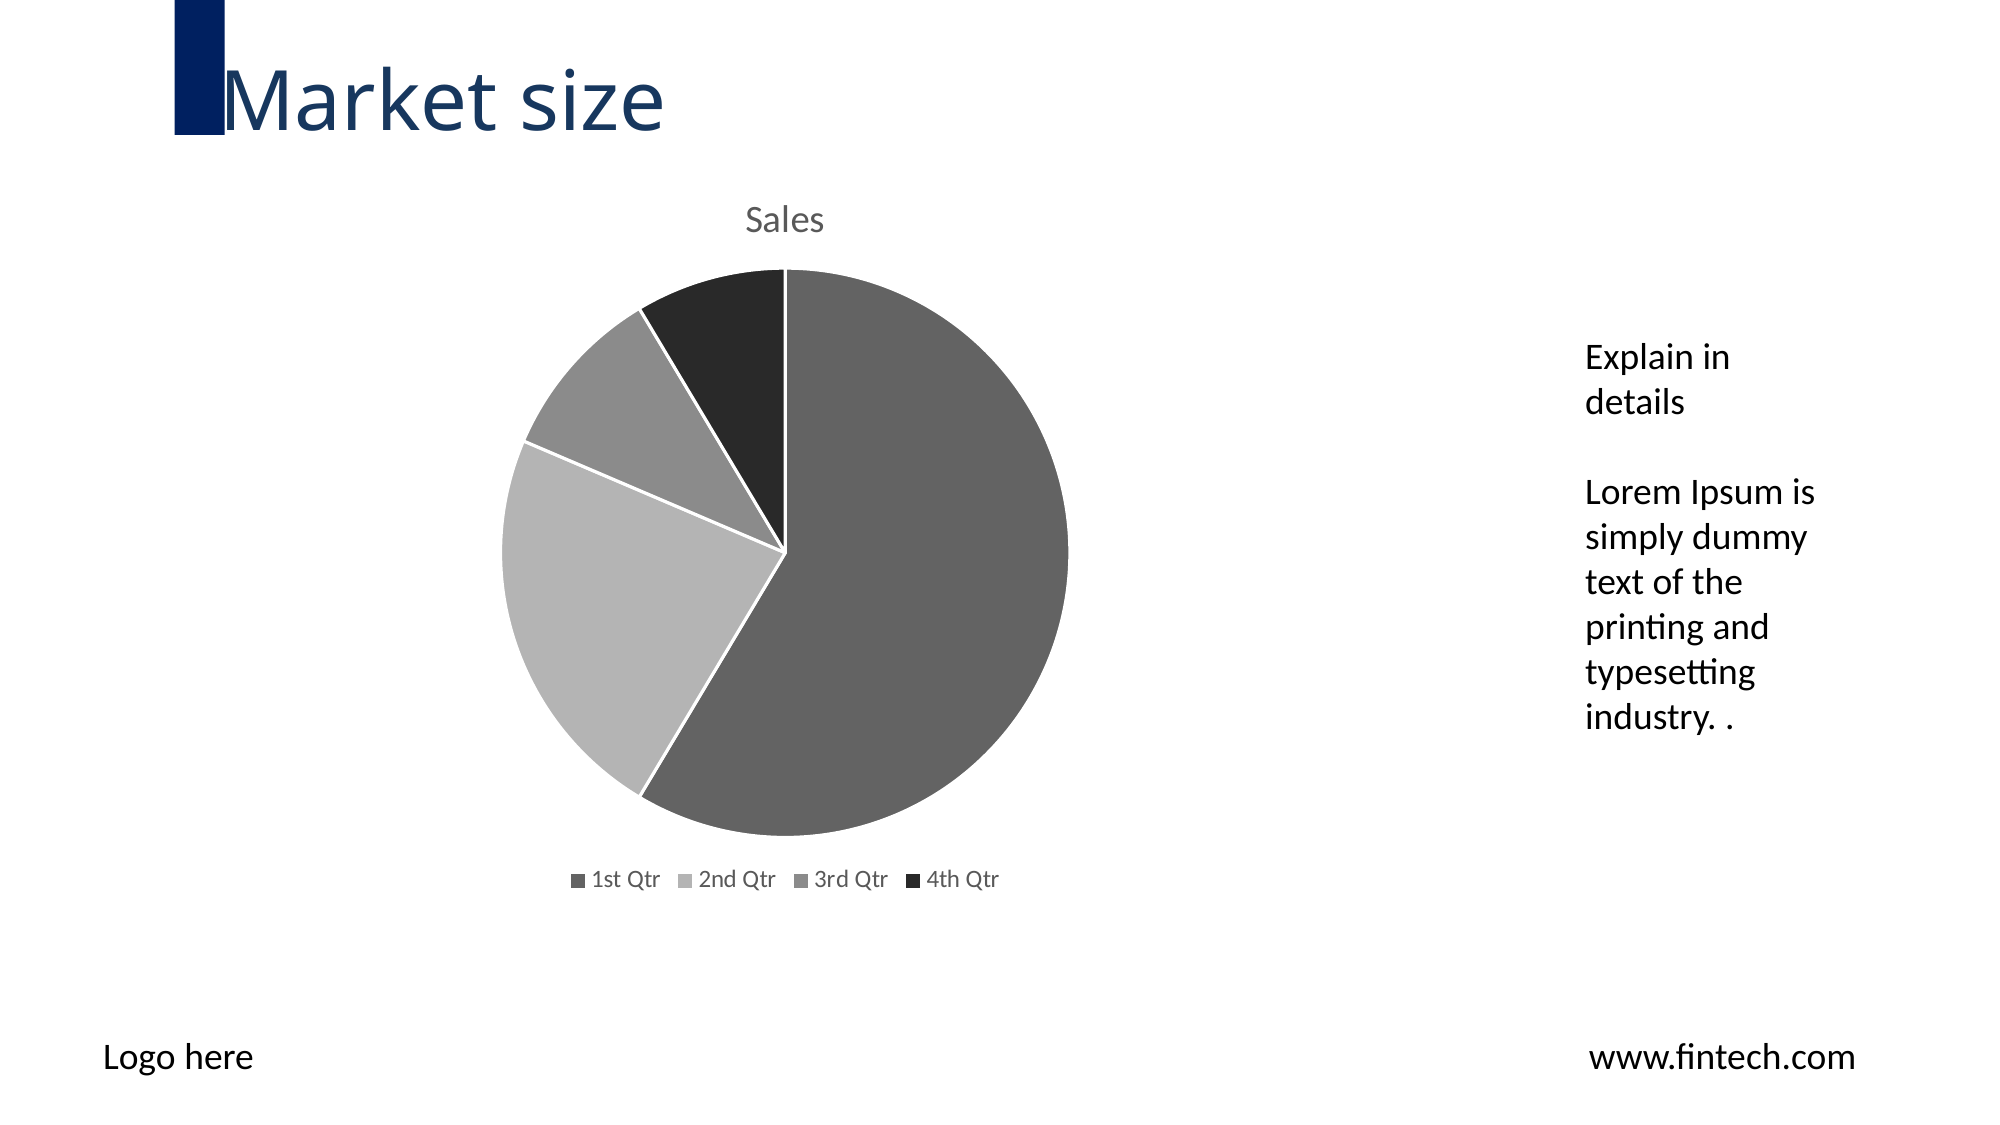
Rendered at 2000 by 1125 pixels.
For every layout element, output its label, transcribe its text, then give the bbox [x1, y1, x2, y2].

text_box Logo here [88, 1024, 270, 1085]
text_box [173, 0, 227, 137]
title Market size [149, 26, 738, 169]
text_box www.fintech.com [1574, 1024, 1872, 1085]
chart [332, 168, 1238, 901]
text_box Explain in details Lorem Ipsum is simply dummy text of the printing and typesetting industry. . [1570, 324, 1837, 745]
